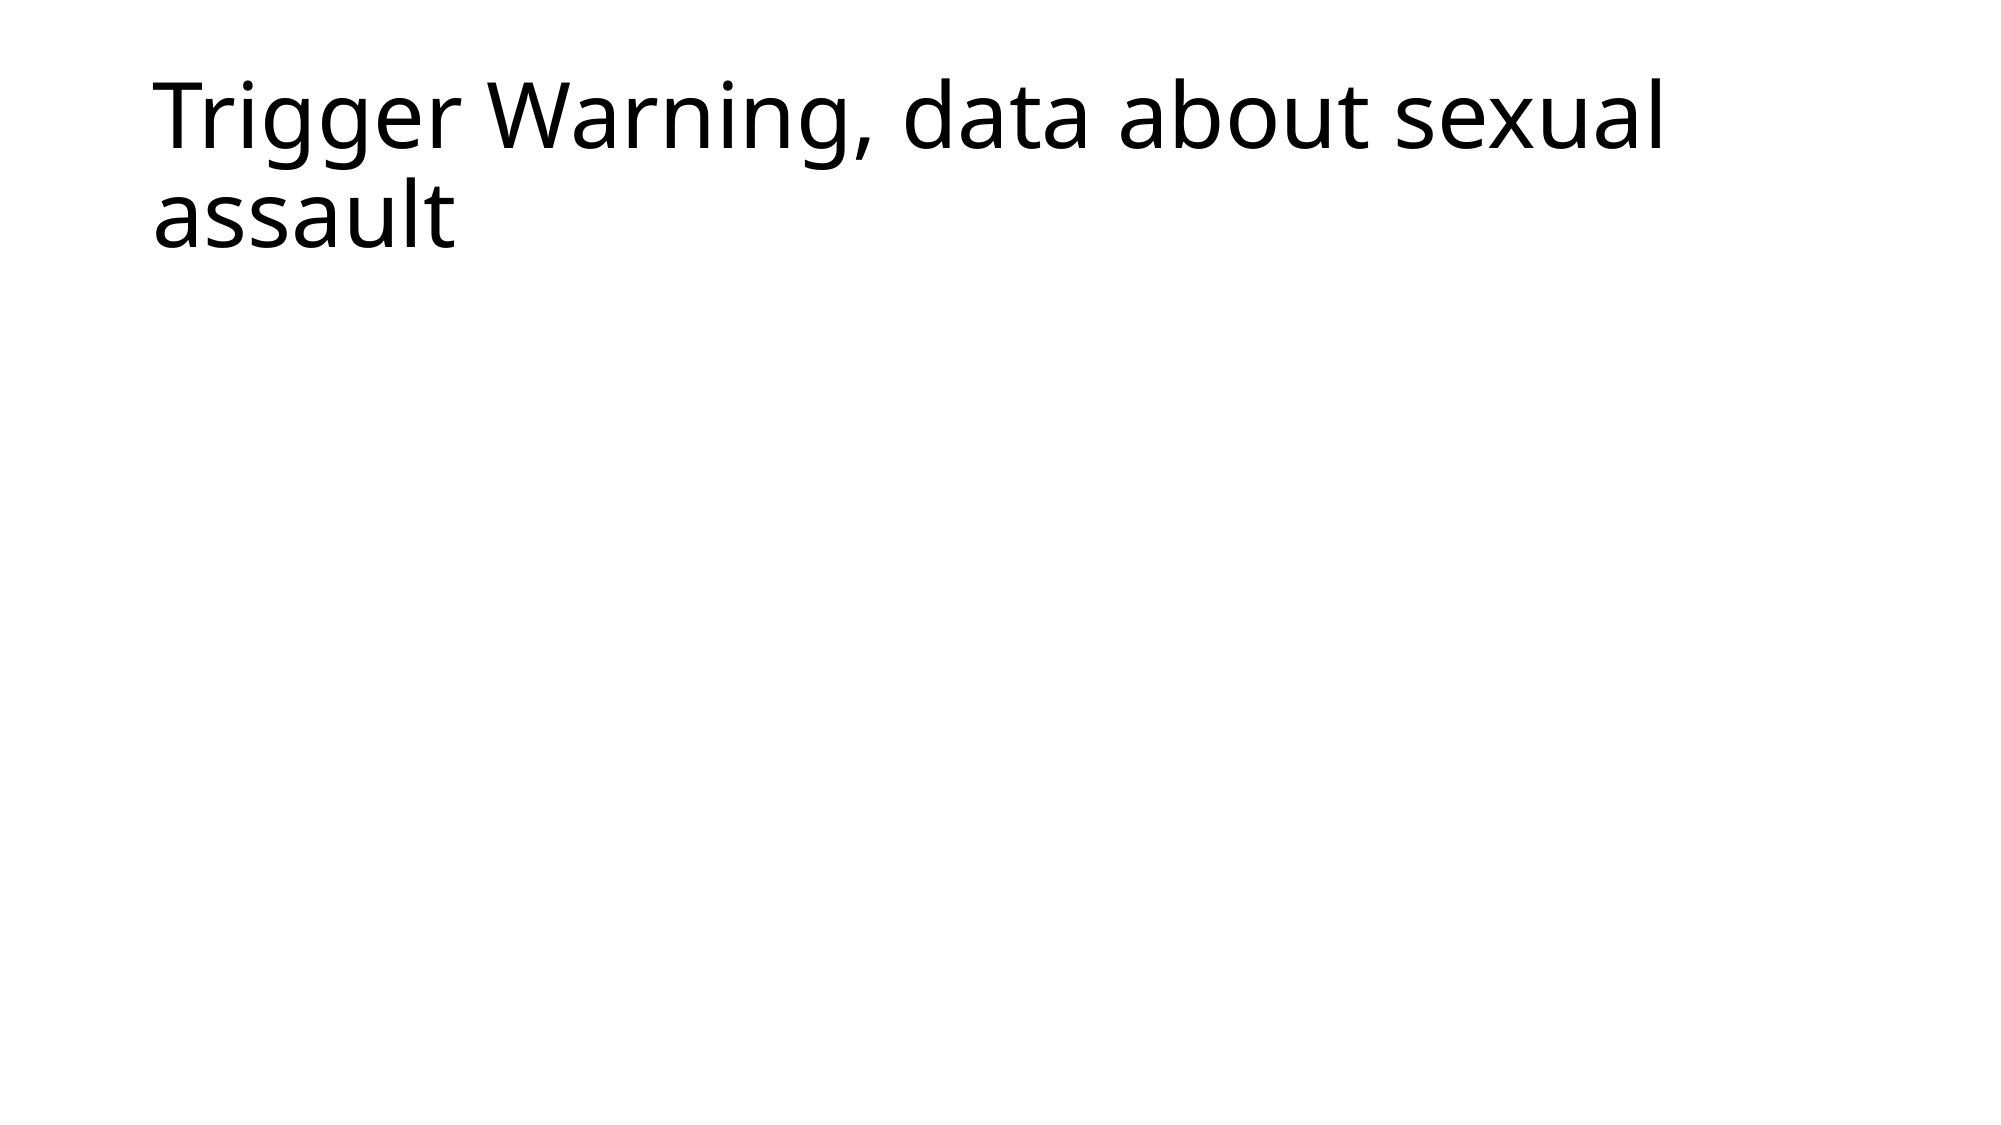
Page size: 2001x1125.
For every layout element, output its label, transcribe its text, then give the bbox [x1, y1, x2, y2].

title Trigger Warning, data about sexual assault [137, 59, 1863, 278]
